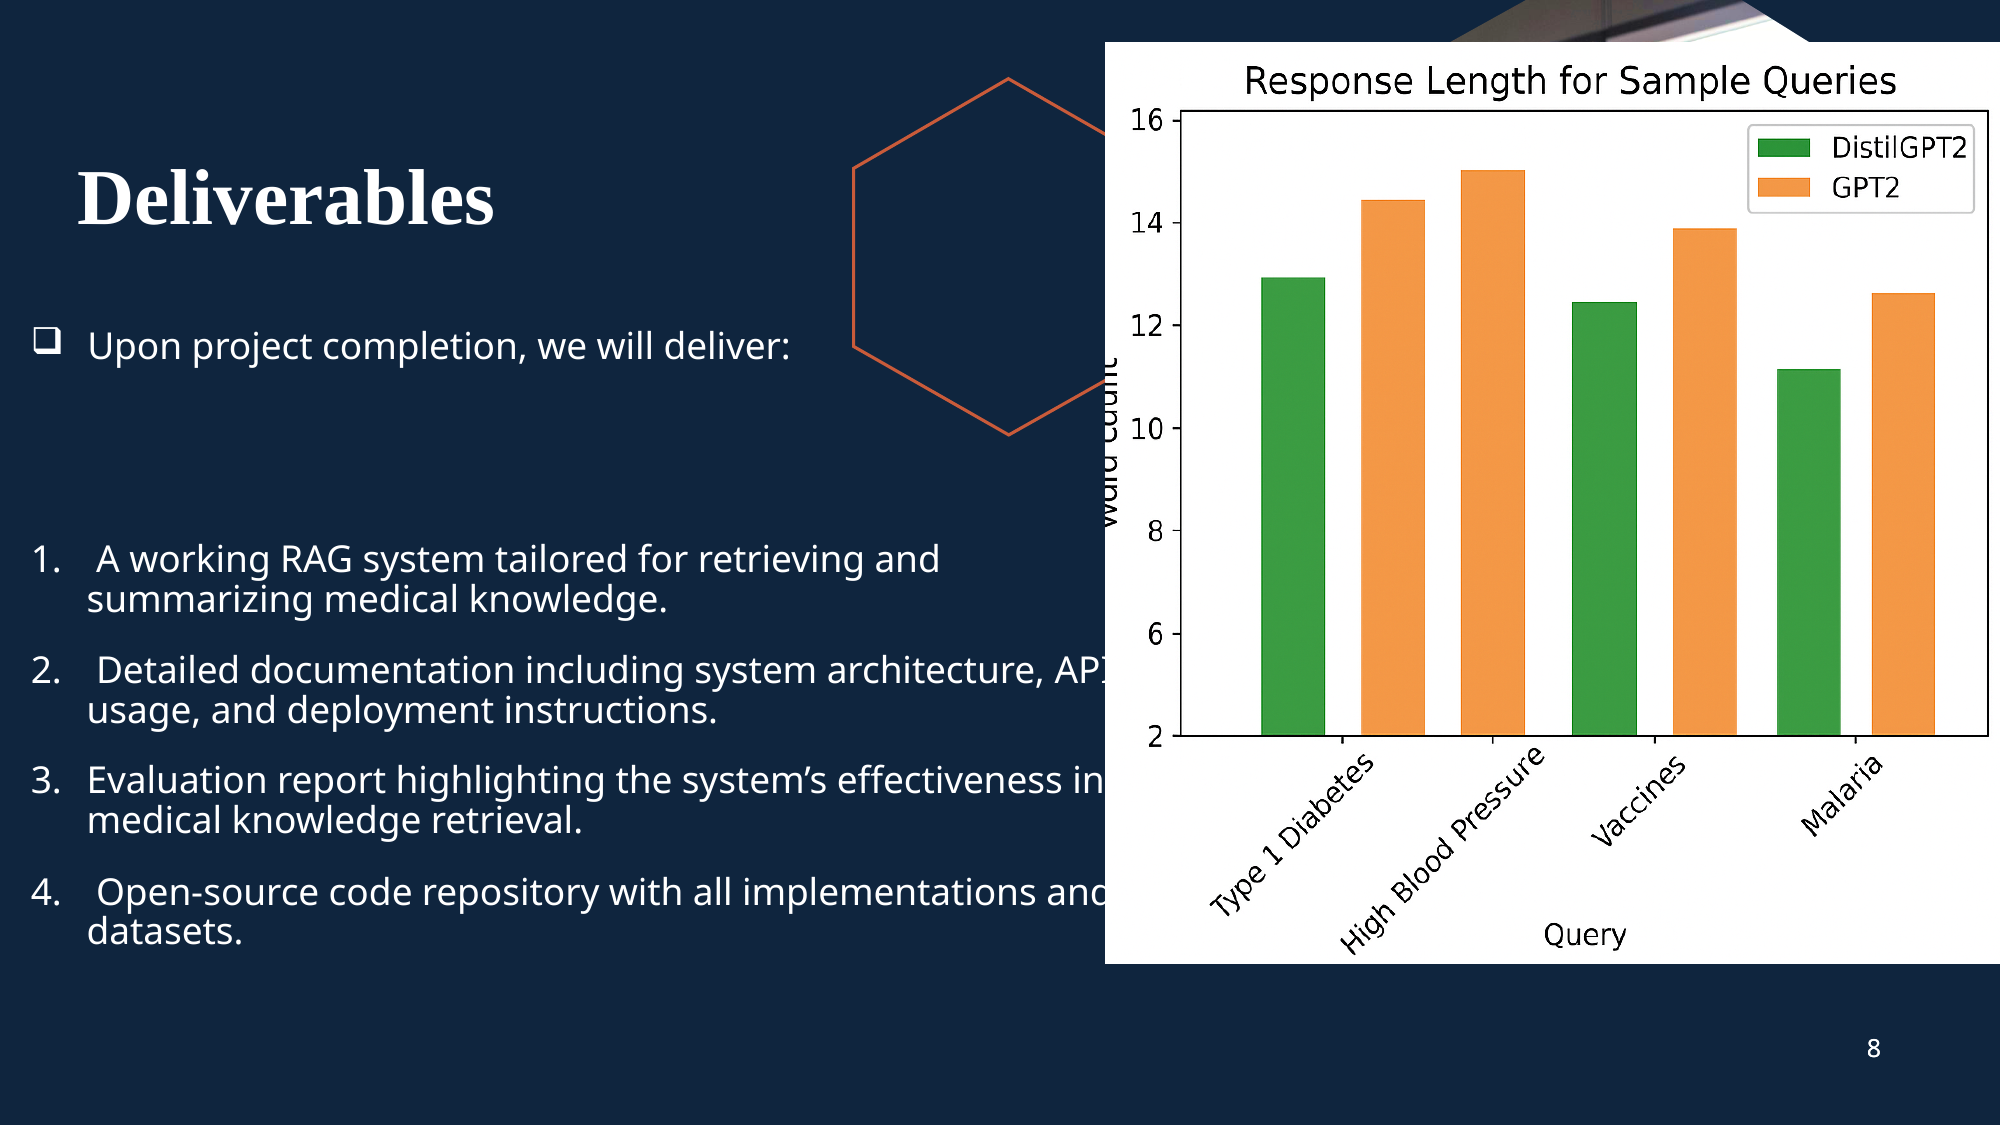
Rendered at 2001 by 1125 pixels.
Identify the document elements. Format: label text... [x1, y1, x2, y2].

list Upon project completion, we will deliver: A working RAG system tailored for retrieving and summarizing medical knowledge. Detailed documentation including system architecture, API usage, and deployment instructions. Evaluation report highlighting the system’s effectiveness in medical knowledge retrieval. Open-source code repository with all implementations and datasets. [15, 320, 1105, 964]
title Deliverables [62, 110, 743, 250]
picture [1105, 0, 2000, 964]
slide_number 8 [1836, 1020, 1912, 1080]
